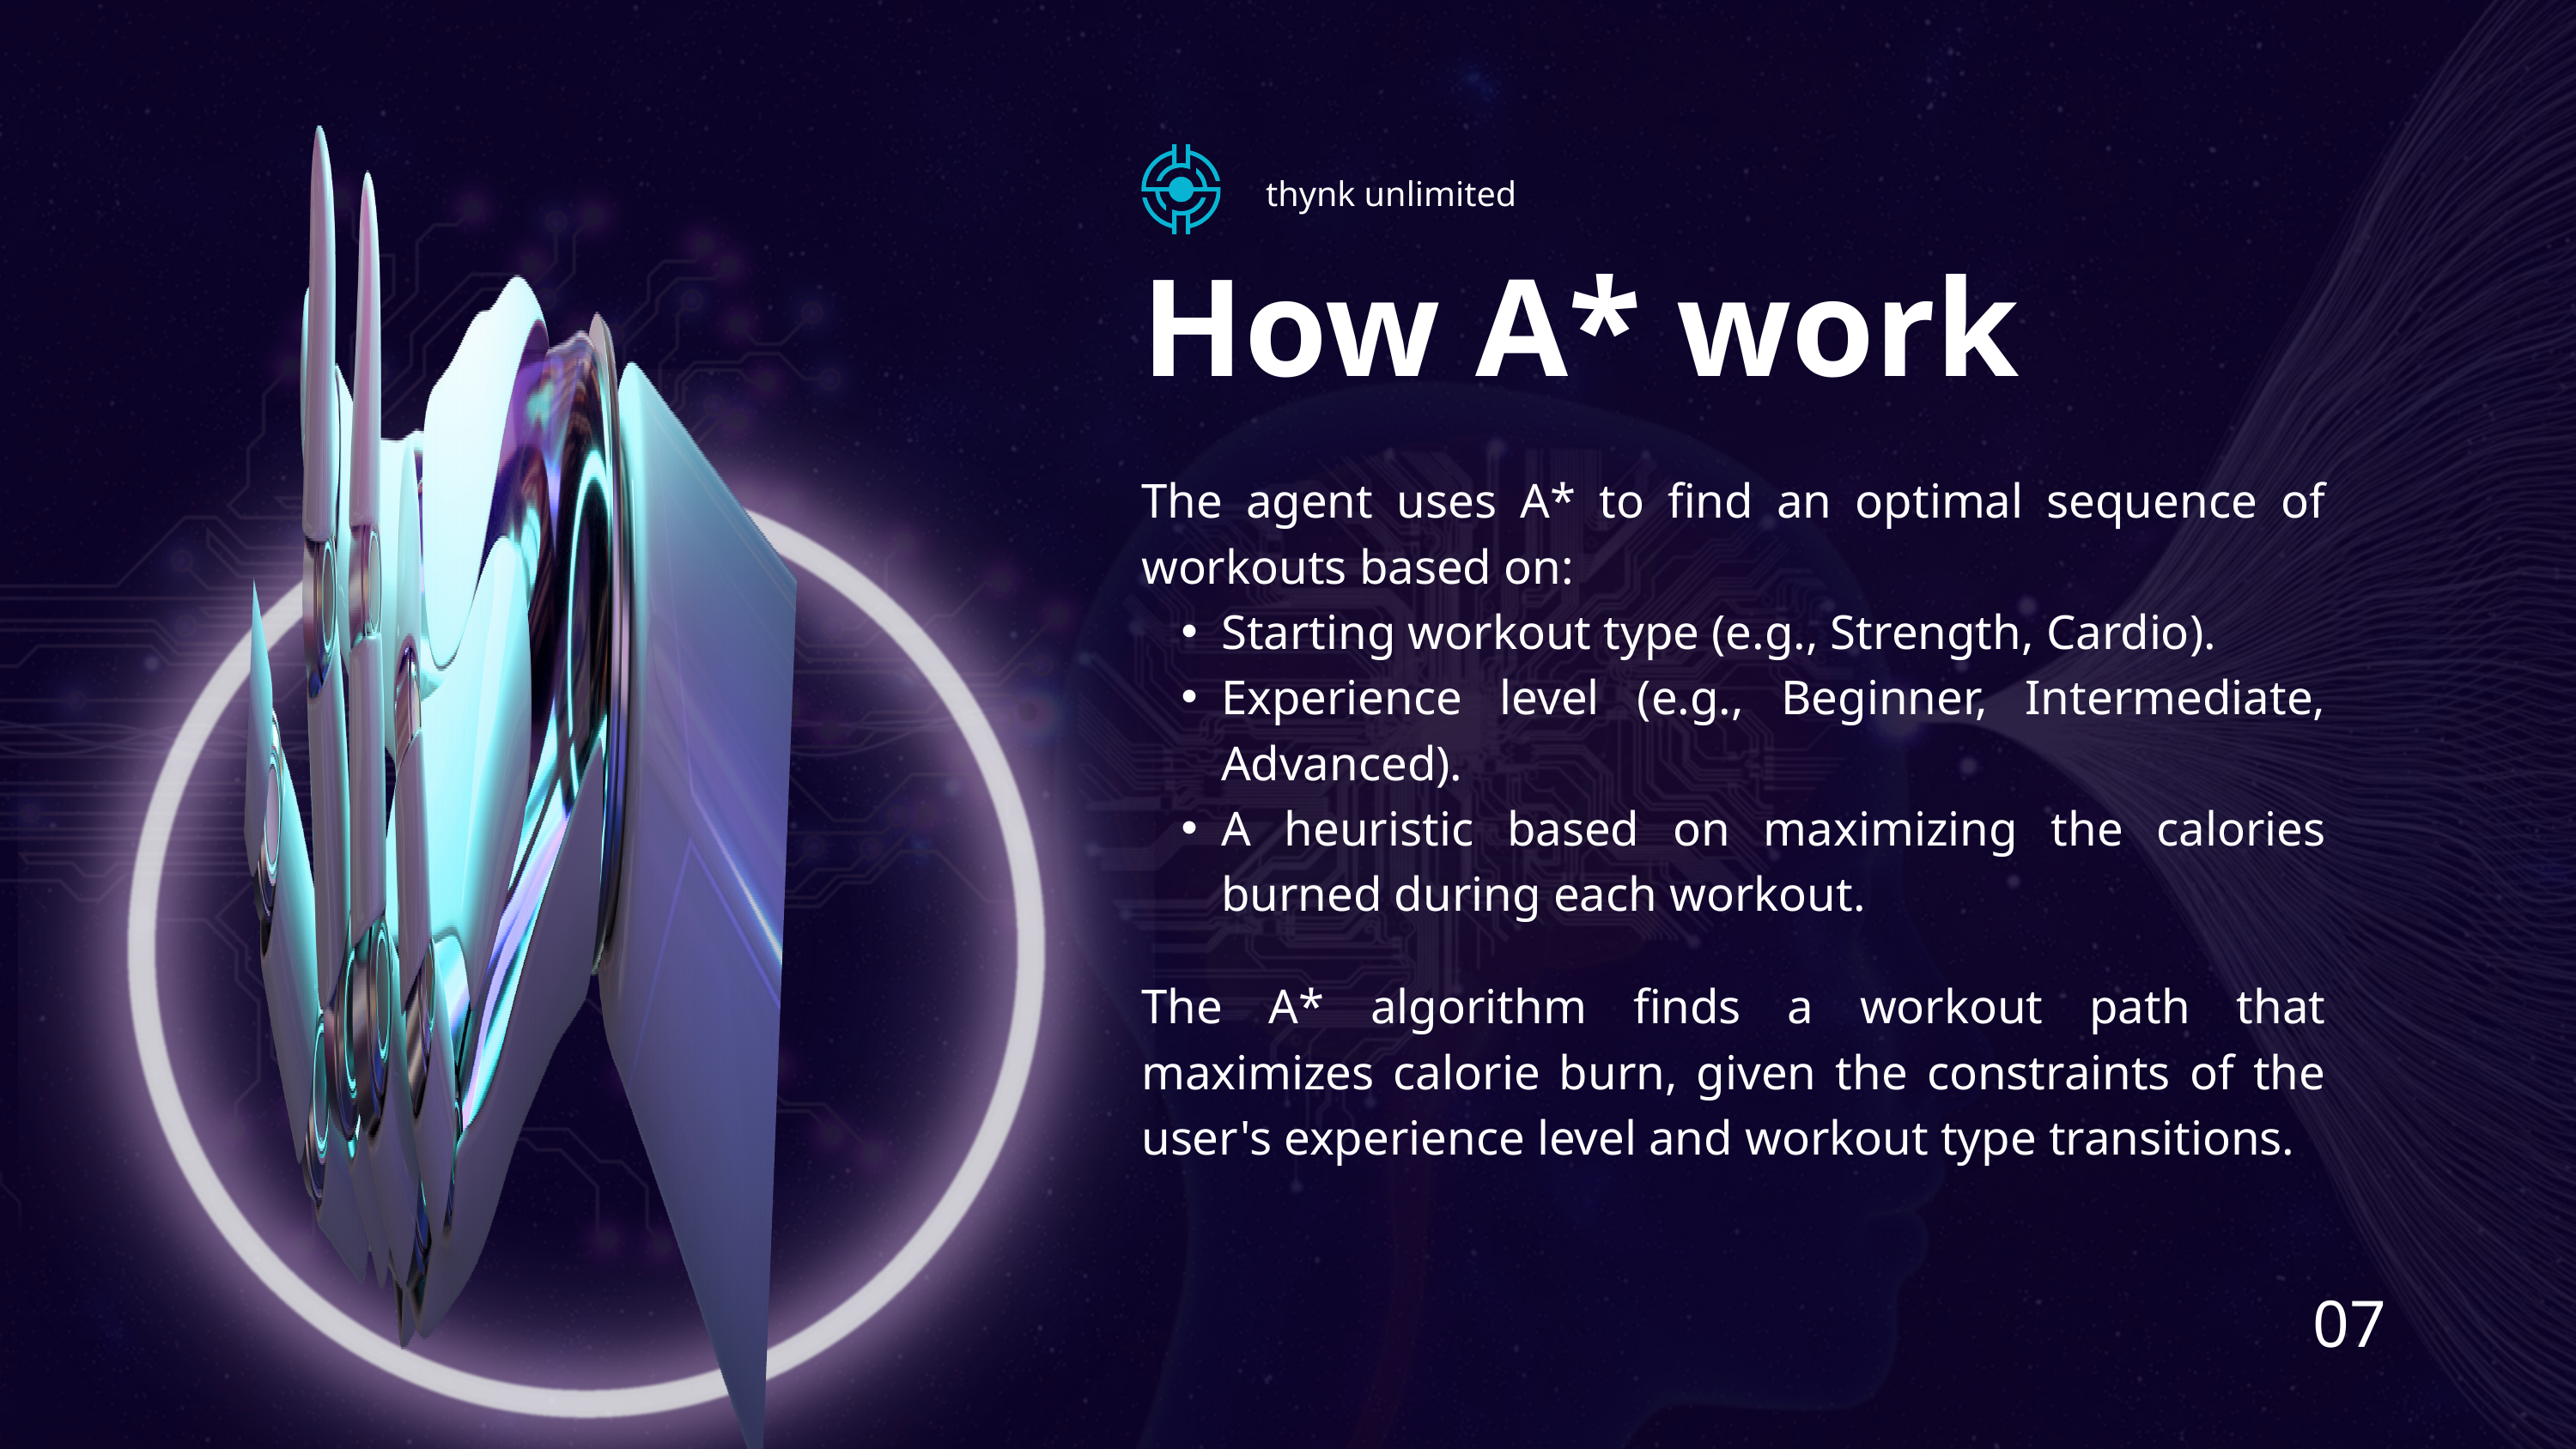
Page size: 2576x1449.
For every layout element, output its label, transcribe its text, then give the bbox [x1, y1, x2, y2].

text_box The agent uses A* to find an optimal sequence of workouts based on: Starting workout type (e.g., Strength, Cardio). Experience level (e.g., Beginner, Intermediate, Advanced). A heuristic based on maximizing the calories burned during each workout. [1141, 462, 2327, 967]
text_box [1141, 144, 1221, 234]
text_box [220, 124, 814, 1449]
text_box 07 [2312, 1270, 2452, 1361]
text_box [0, 0, 2576, 1449]
text_box [17, 369, 262, 1449]
text_box The A* algorithm finds a workout path that maximizes calorie burn, given the constraints of the user's experience level and workout type transitions. [1141, 967, 2327, 1165]
text_box [763, 369, 1156, 1449]
text_box How A* work [1141, 278, 2343, 403]
text_box thynk unlimited [1266, 165, 1626, 213]
